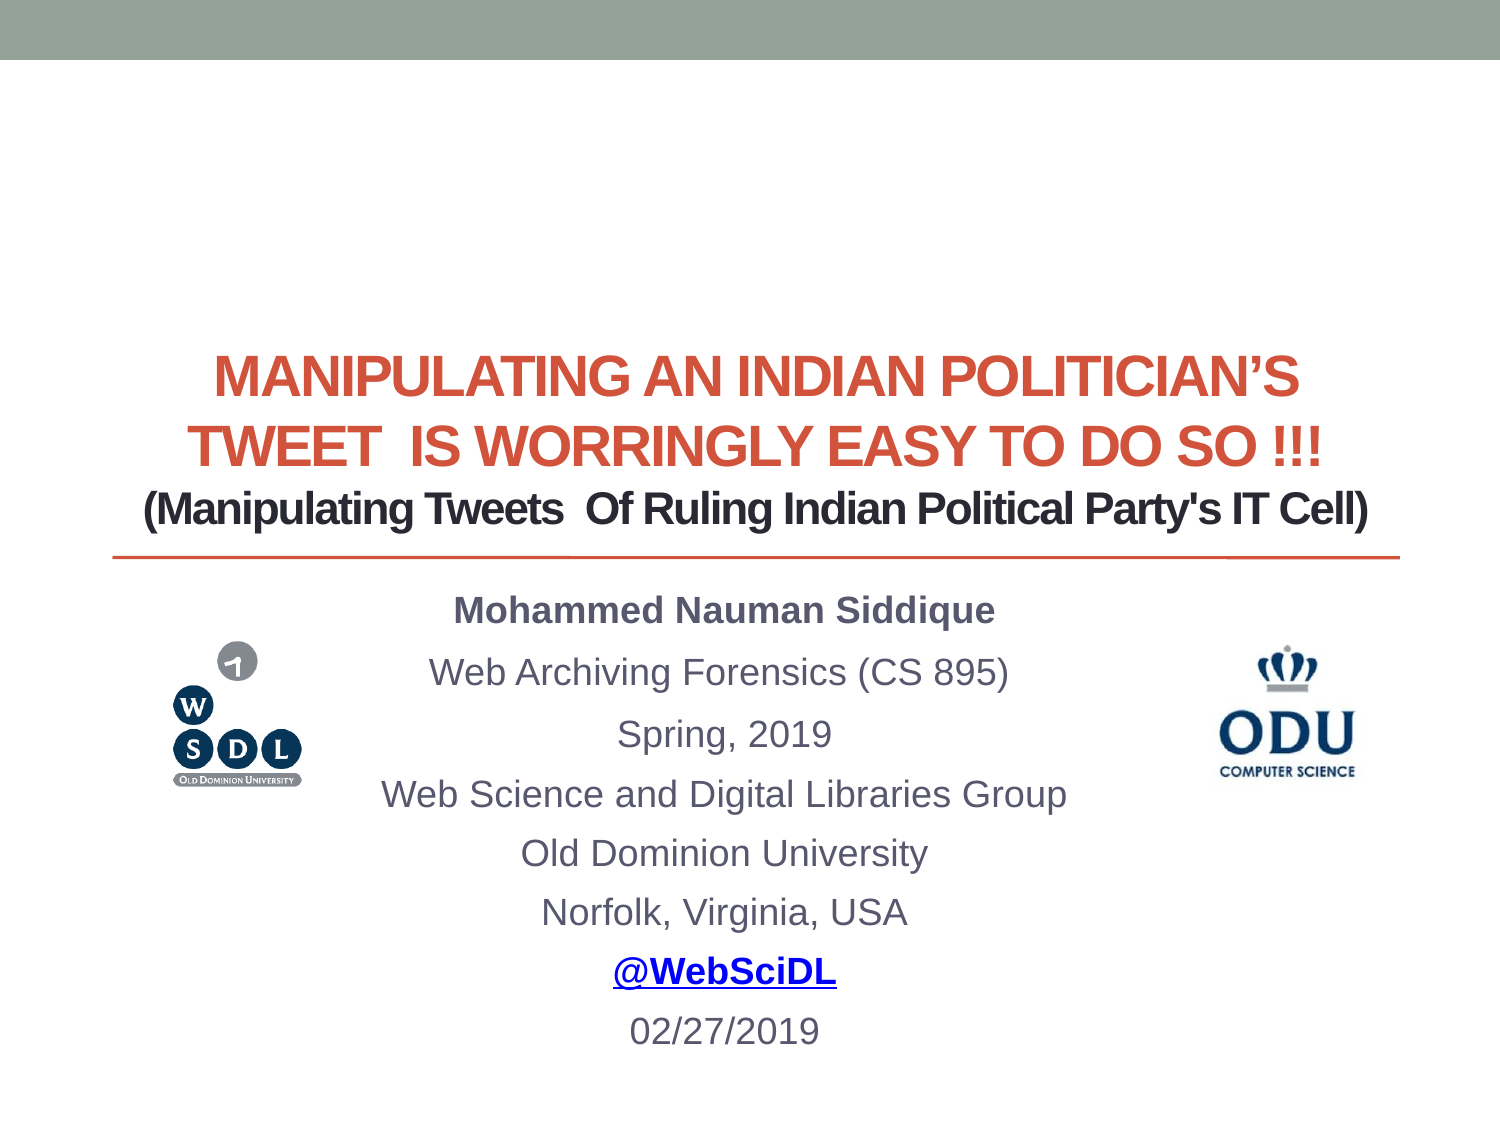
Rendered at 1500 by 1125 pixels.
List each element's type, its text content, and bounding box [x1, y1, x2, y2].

picture [162, 637, 313, 788]
picture [1199, 637, 1376, 813]
title Manipulating AN INDIAN POLITICIAN’s TWEET IS WORRINGLY EASY TO DO SO !!! (Manipulating Tweets Of Ruling Indian Political Party's IT Cell) [112, 224, 1400, 542]
subtitle Mohammed Nauman Siddique Web Archiving Forensics (CS 895) Spring, 2019 Web Science and Digital Libraries Group Old Dominion University Norfolk, Virginia, USA @WebSciDL 02/27/2019 [200, 568, 1250, 1063]
